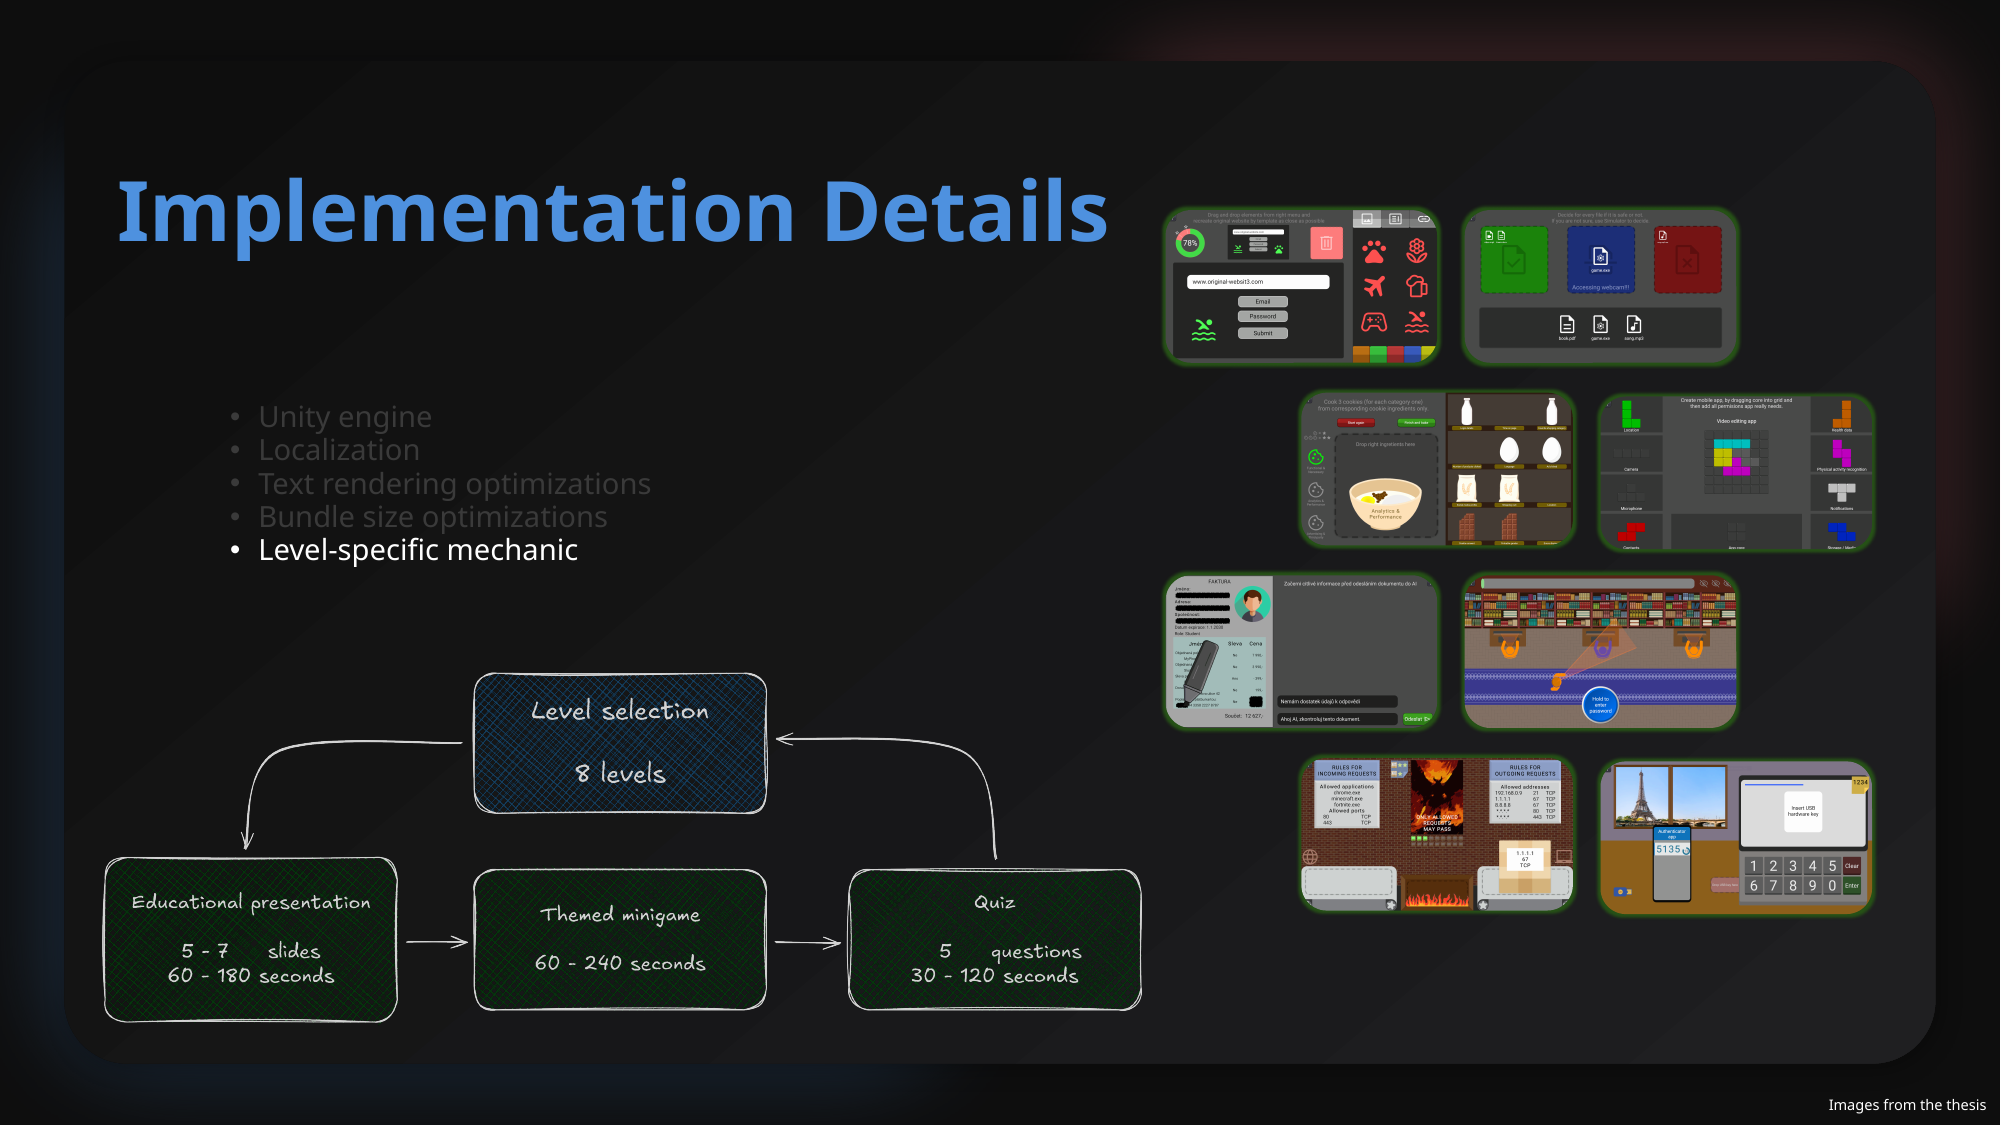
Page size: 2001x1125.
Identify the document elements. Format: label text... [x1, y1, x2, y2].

picture [1464, 574, 1737, 729]
text_box Images from the thesis [1481, 1088, 2000, 1121]
text_box Unity engine Localization Text rendering optimizations Bundle size optimizations Level-specific mechanic [215, 392, 851, 574]
picture [1599, 395, 1873, 550]
picture [1300, 392, 1574, 546]
picture [1599, 760, 1873, 915]
picture [98, 665, 1149, 1030]
text_box Implementation Details [26, 150, 1201, 266]
picture [1464, 209, 1737, 364]
picture [1165, 574, 1438, 729]
picture [1165, 209, 1438, 364]
picture [1300, 757, 1574, 912]
